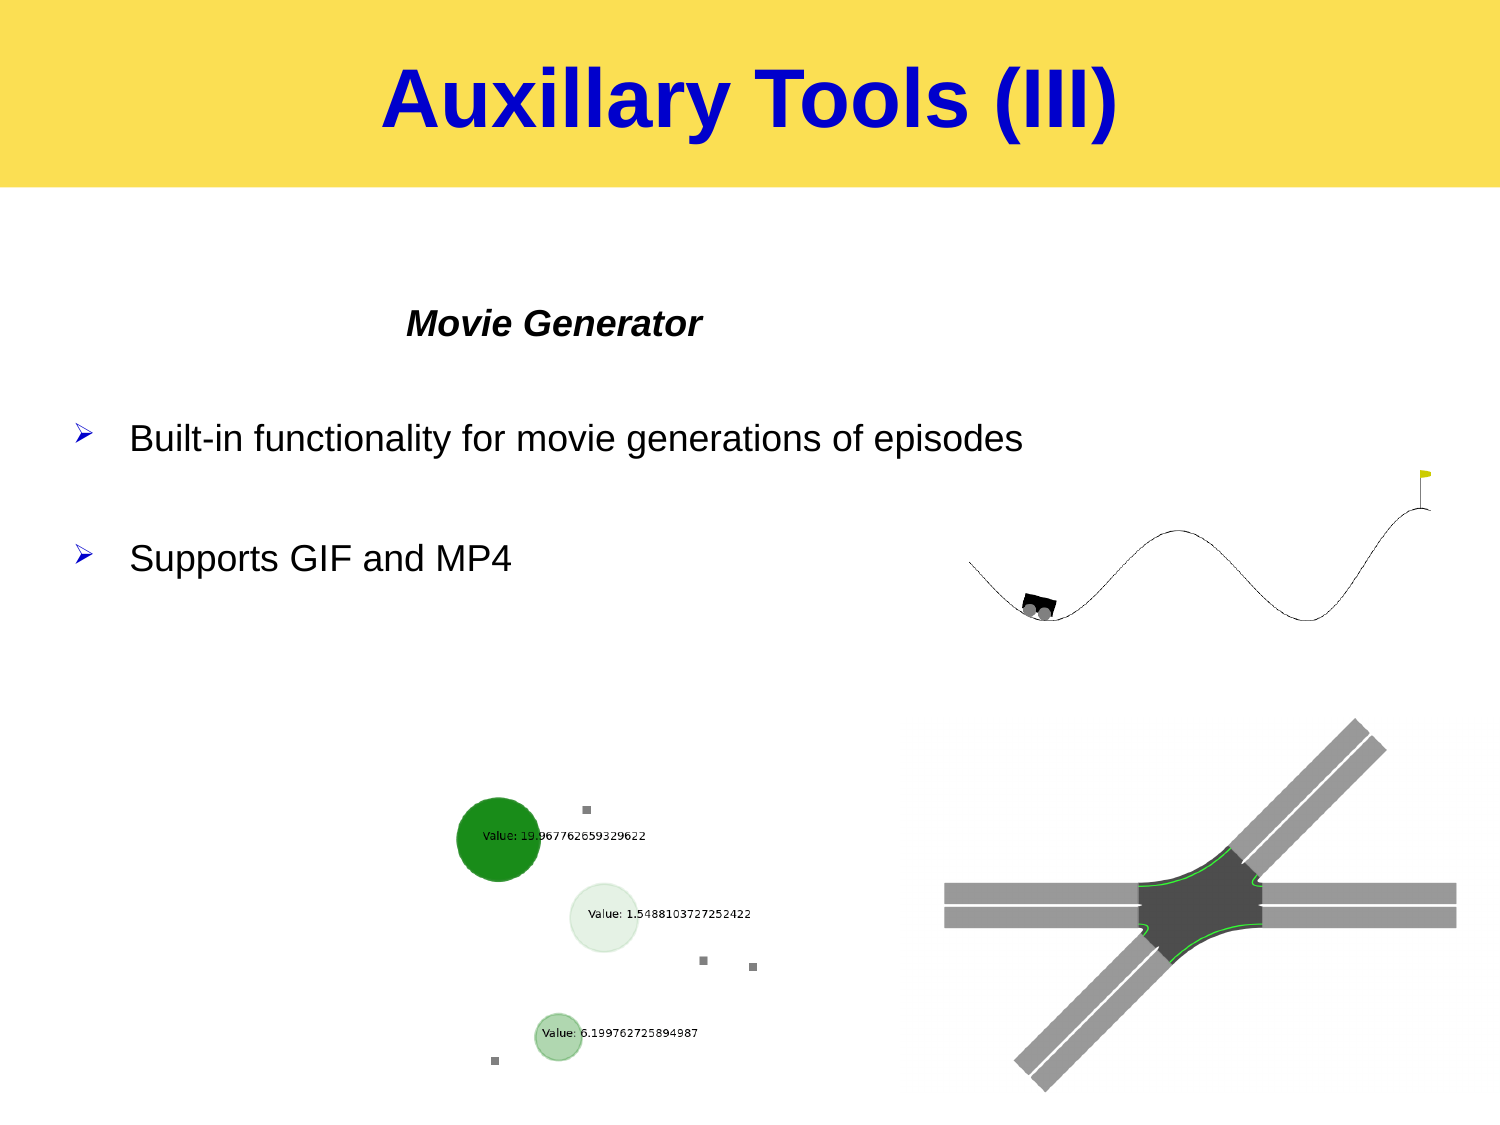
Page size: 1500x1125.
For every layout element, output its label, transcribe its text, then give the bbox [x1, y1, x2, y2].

text_box Built-in functionality for movie generations of episodes Supports GIF and MP4 [58, 411, 1050, 700]
picture [899, 717, 1500, 1093]
title Auxillary Tools (III) [0, 0, 1500, 188]
picture [345, 749, 855, 1125]
text_box Movie Generator [300, 291, 808, 351]
picture [969, 313, 1431, 621]
